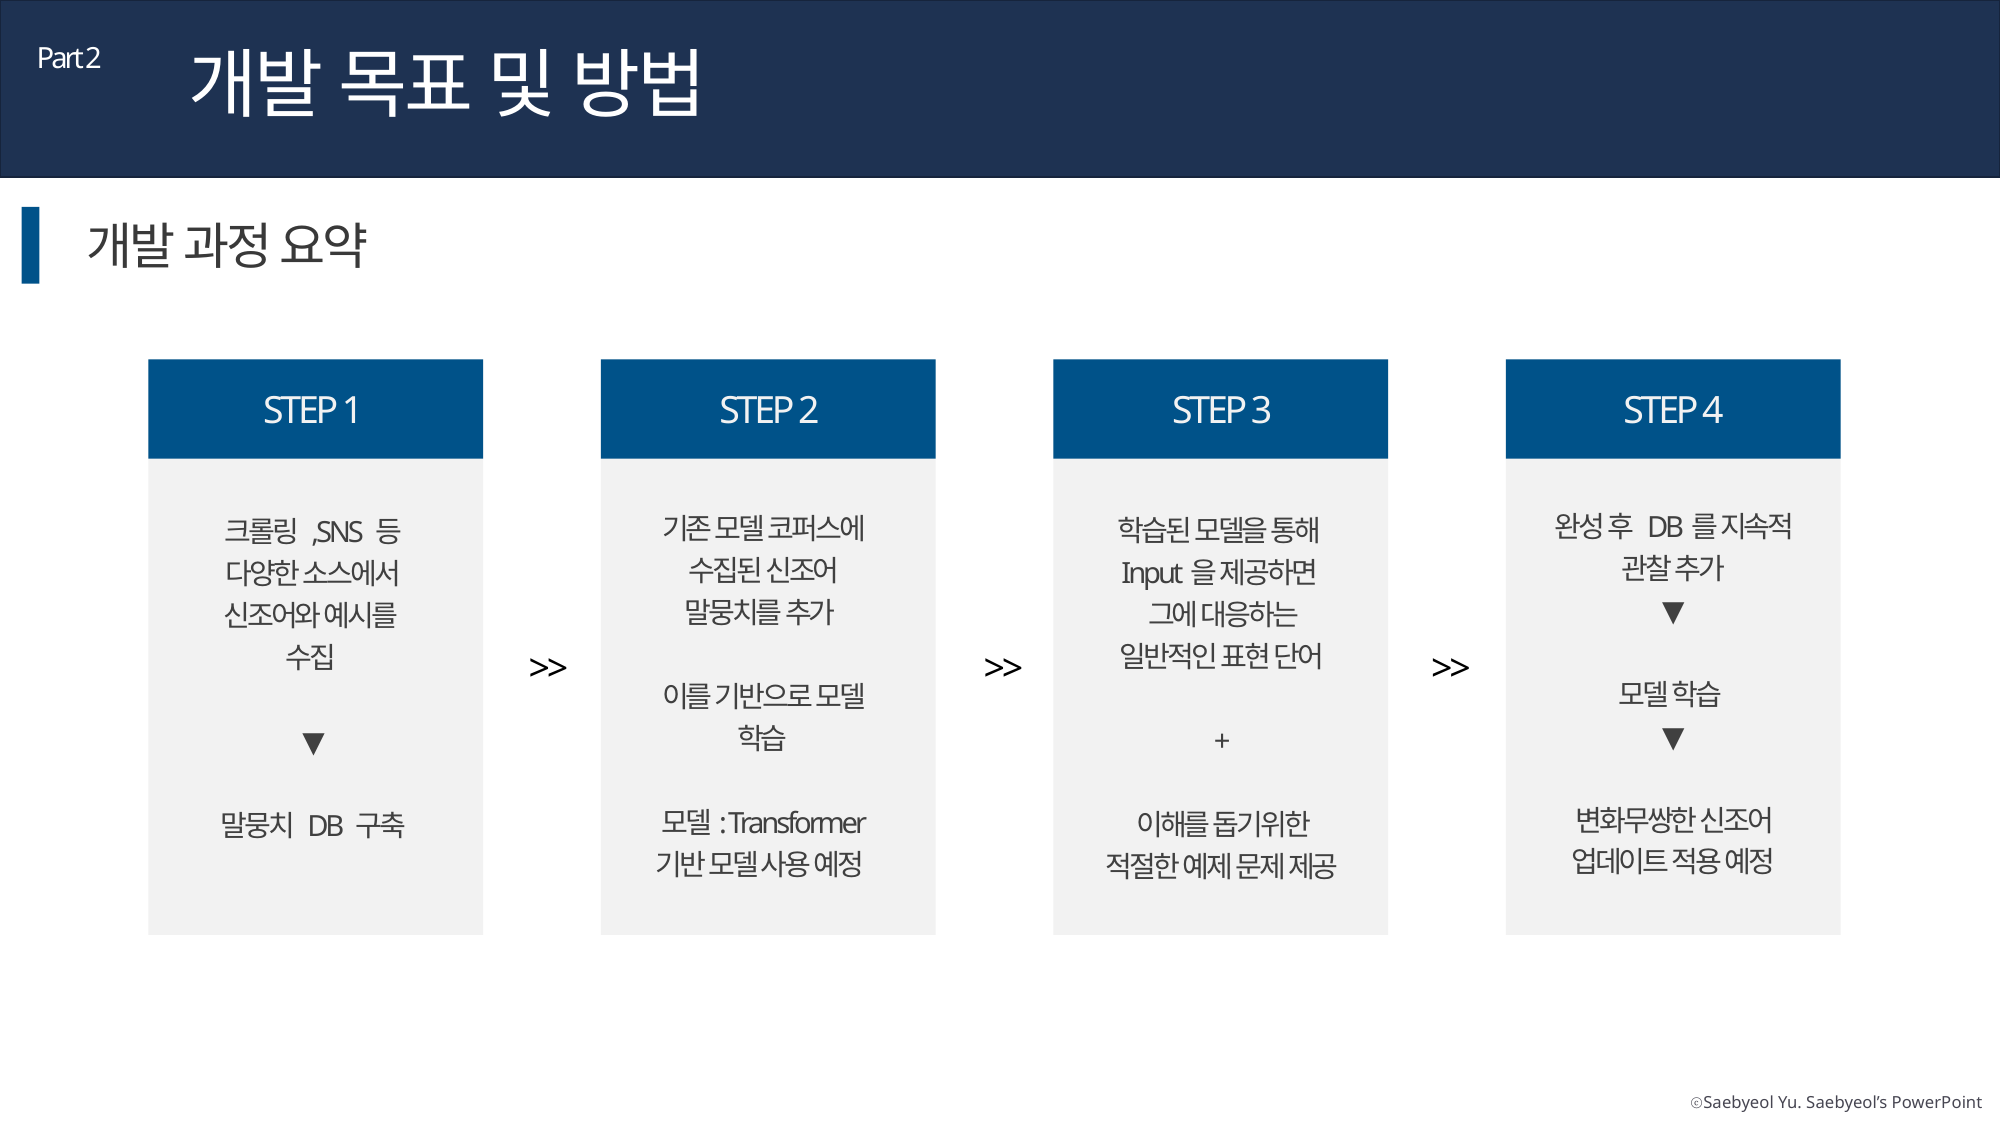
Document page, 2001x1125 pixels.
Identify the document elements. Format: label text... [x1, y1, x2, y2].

text_box [21, 206, 40, 285]
text_box STEP 2 [704, 378, 835, 438]
text_box 학습된 모델을 통해 Input을 제공하면 그에 대응하는 일반적인 표현 단어 + 이해를 돕기위한 적절한 예제 문제 제공 [1084, 498, 1361, 891]
text_box [147, 358, 484, 460]
text_box [147, 460, 484, 936]
text_box [1505, 460, 1842, 936]
text_box >> [513, 636, 584, 696]
text_box >> [1416, 636, 1486, 696]
text_box 크롤링 ,SNS 등 다양한 소스에서 신조어와 예시를 수집 ▼ 말뭉치 DB 구축 [175, 499, 452, 850]
text_box 개발 목표 및 방법 [174, 28, 722, 134]
text_box 완성 후 DB를 지속적 관찰 추가 ▼ 모델 학습 ▼ 변화무쌍한 신조어 업데이트 적용 예정 [1535, 494, 1812, 887]
text_box [1052, 460, 1389, 936]
text_box [600, 460, 937, 936]
text_box STEP 1 [248, 378, 379, 438]
text_box [1505, 358, 1842, 460]
text_box [600, 358, 937, 460]
text_box Part 2 [21, 31, 122, 82]
text_box STEP 4 [1608, 378, 1739, 438]
text_box STEP 3 [1157, 378, 1288, 438]
text_box [0, 0, 2000, 178]
text_box 기존 모델 코퍼스에 수집된 신조어 말뭉치를 추가 이를 기반으로 모델 학습 모델: Transformer 기반 모델 사용 예정 [624, 496, 901, 889]
text_box [1052, 358, 1389, 460]
text_box >> [968, 636, 1039, 696]
text_box 개발 과정 요약 [71, 207, 384, 283]
